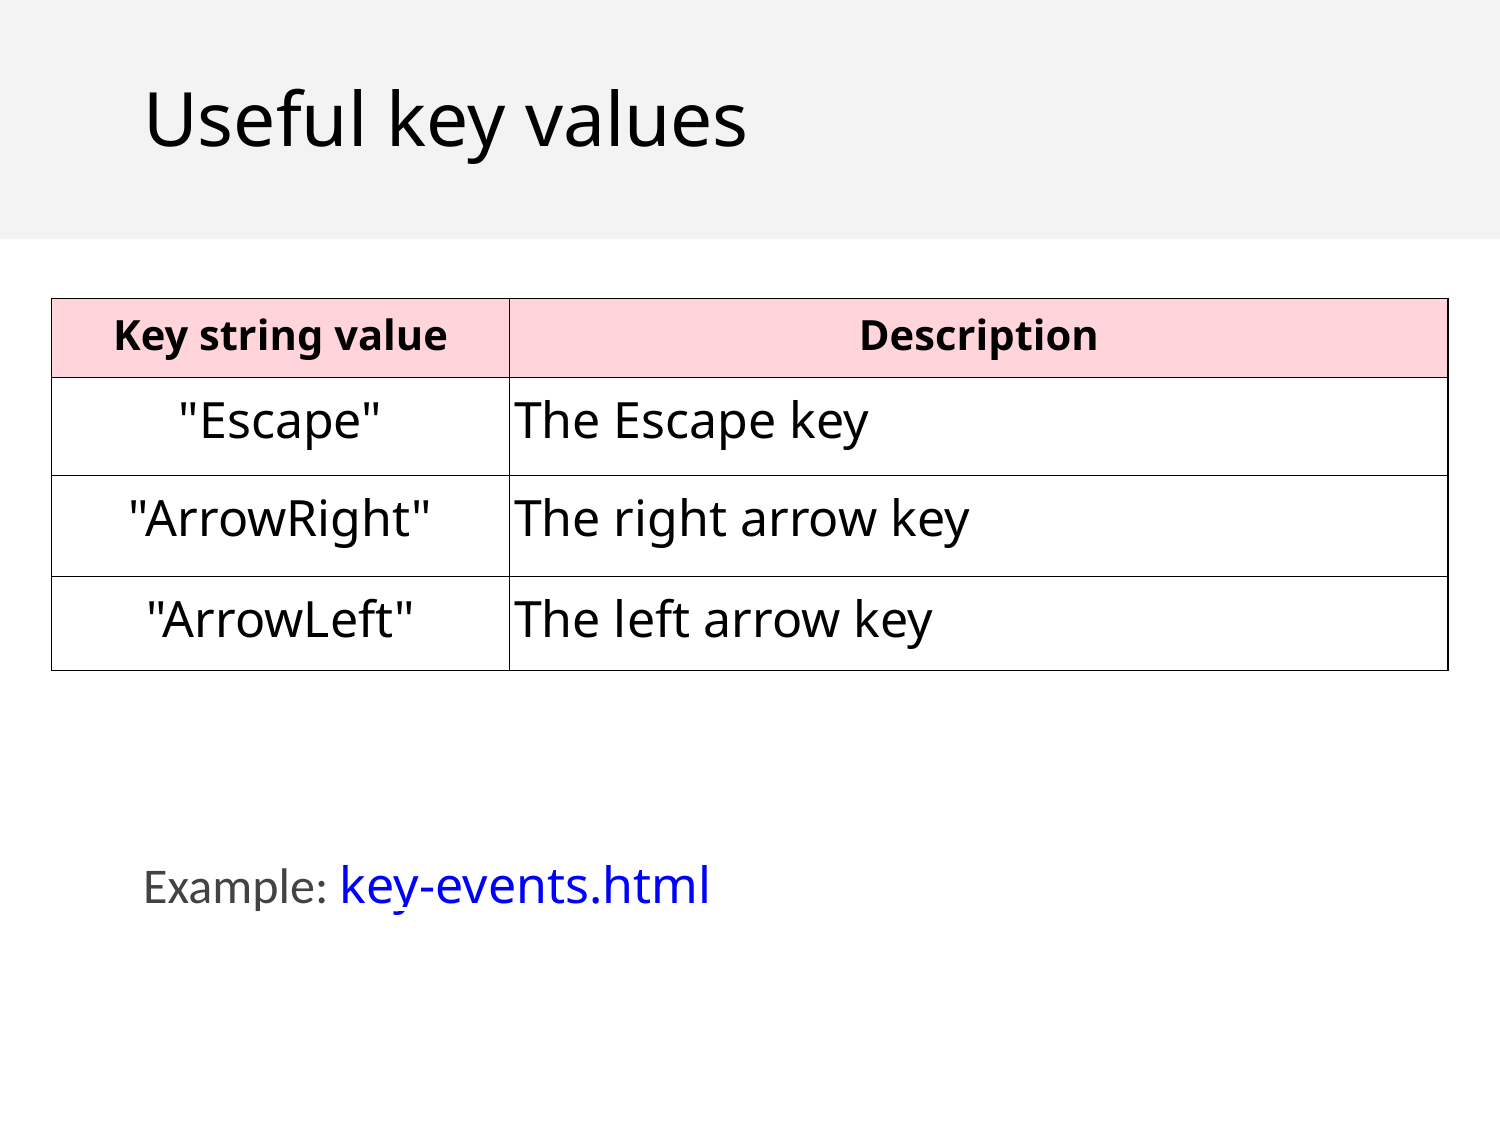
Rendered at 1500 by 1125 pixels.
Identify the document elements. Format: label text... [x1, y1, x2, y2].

table_cell The Escape key [510, 378, 1447, 475]
table_cell "Escape" [52, 378, 509, 475]
table_header Description [510, 299, 1447, 377]
table_cell The left arrow key [510, 577, 1447, 670]
table_cell The right arrow key [510, 476, 1447, 576]
table_cell "ArrowLeft" [52, 577, 509, 670]
text_box Useful key values [128, 56, 1372, 183]
text_box Example: key-events.html [128, 828, 1372, 1083]
table_cell "ArrowRight" [52, 476, 509, 576]
table_header Key string value [52, 299, 509, 377]
